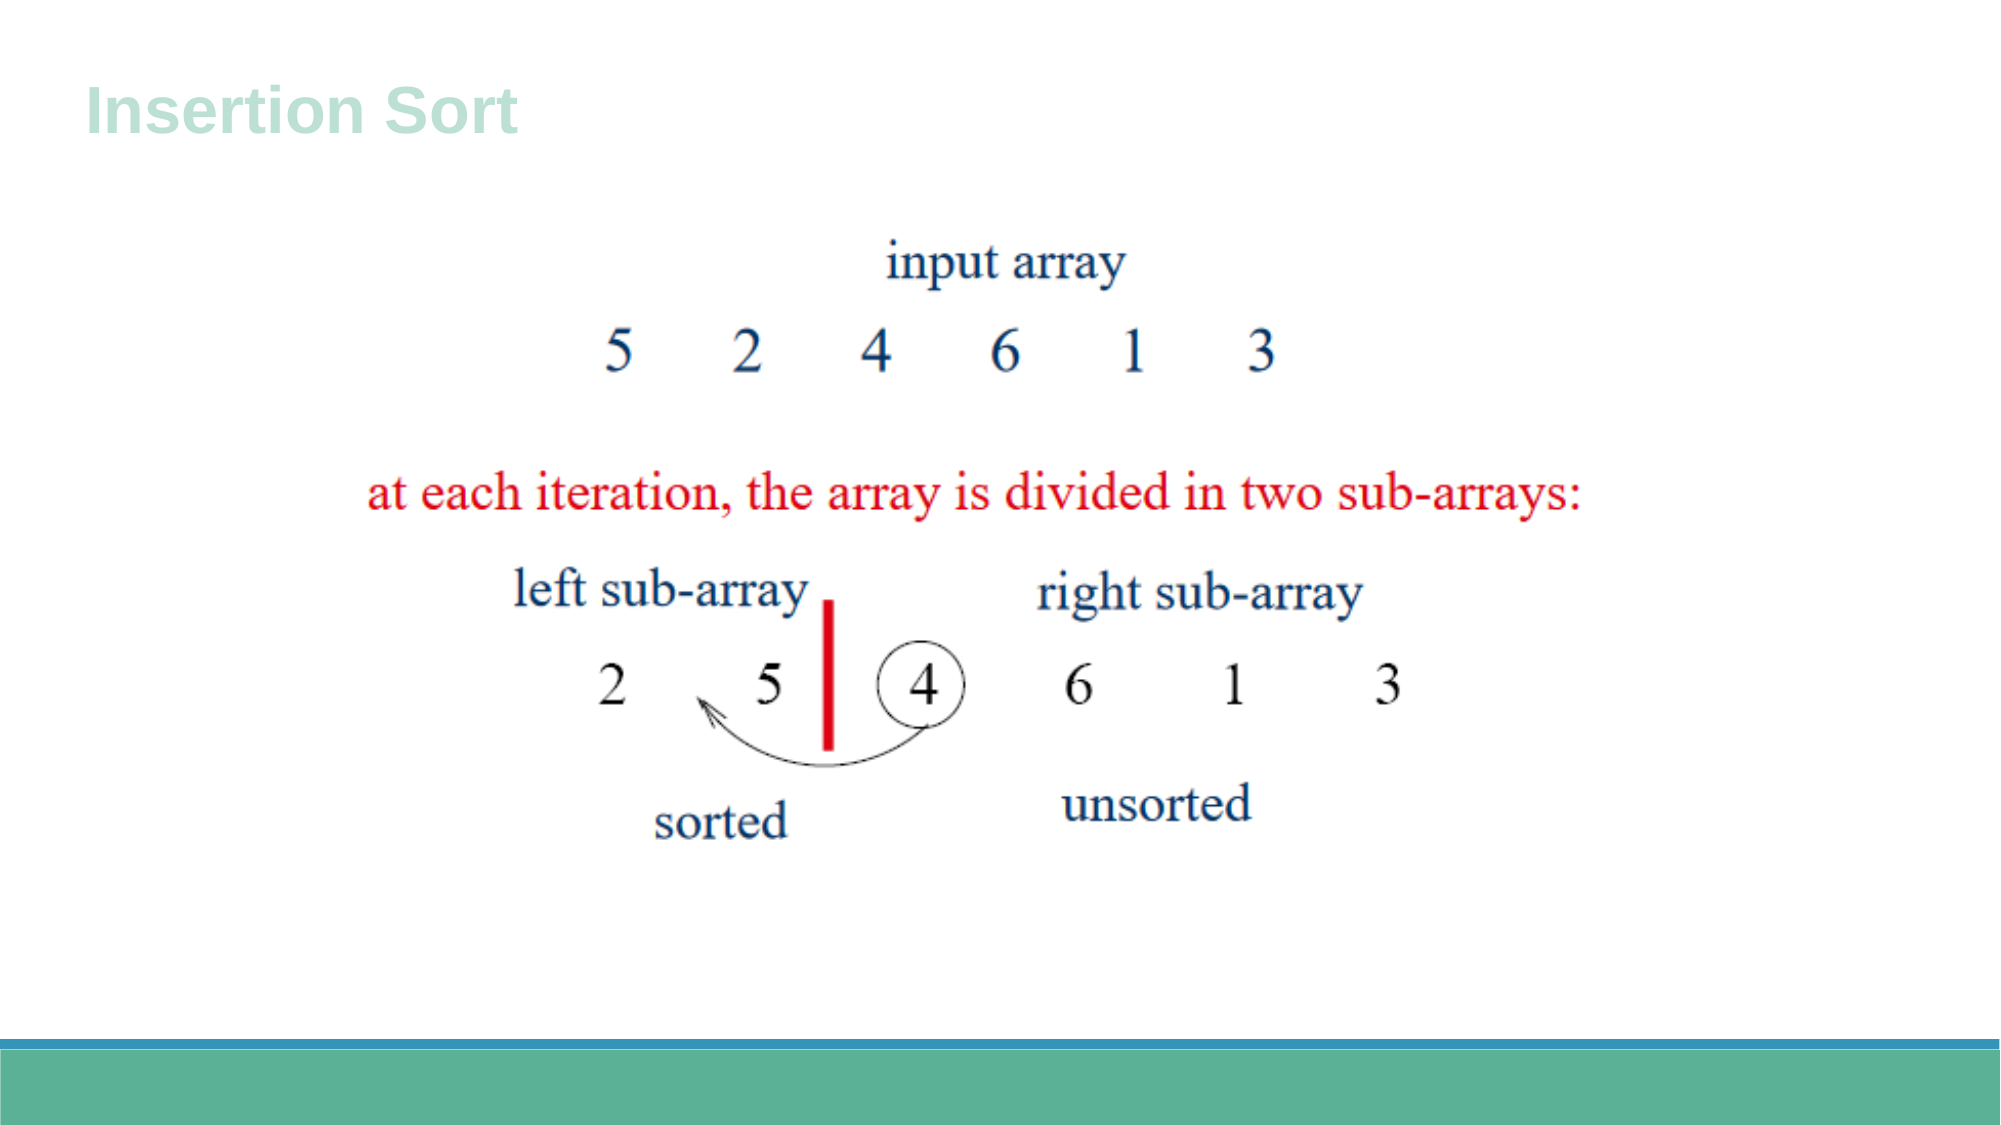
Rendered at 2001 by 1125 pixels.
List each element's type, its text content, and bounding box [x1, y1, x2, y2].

text_box Insertion Sort [70, 59, 534, 155]
picture [213, 214, 1693, 886]
